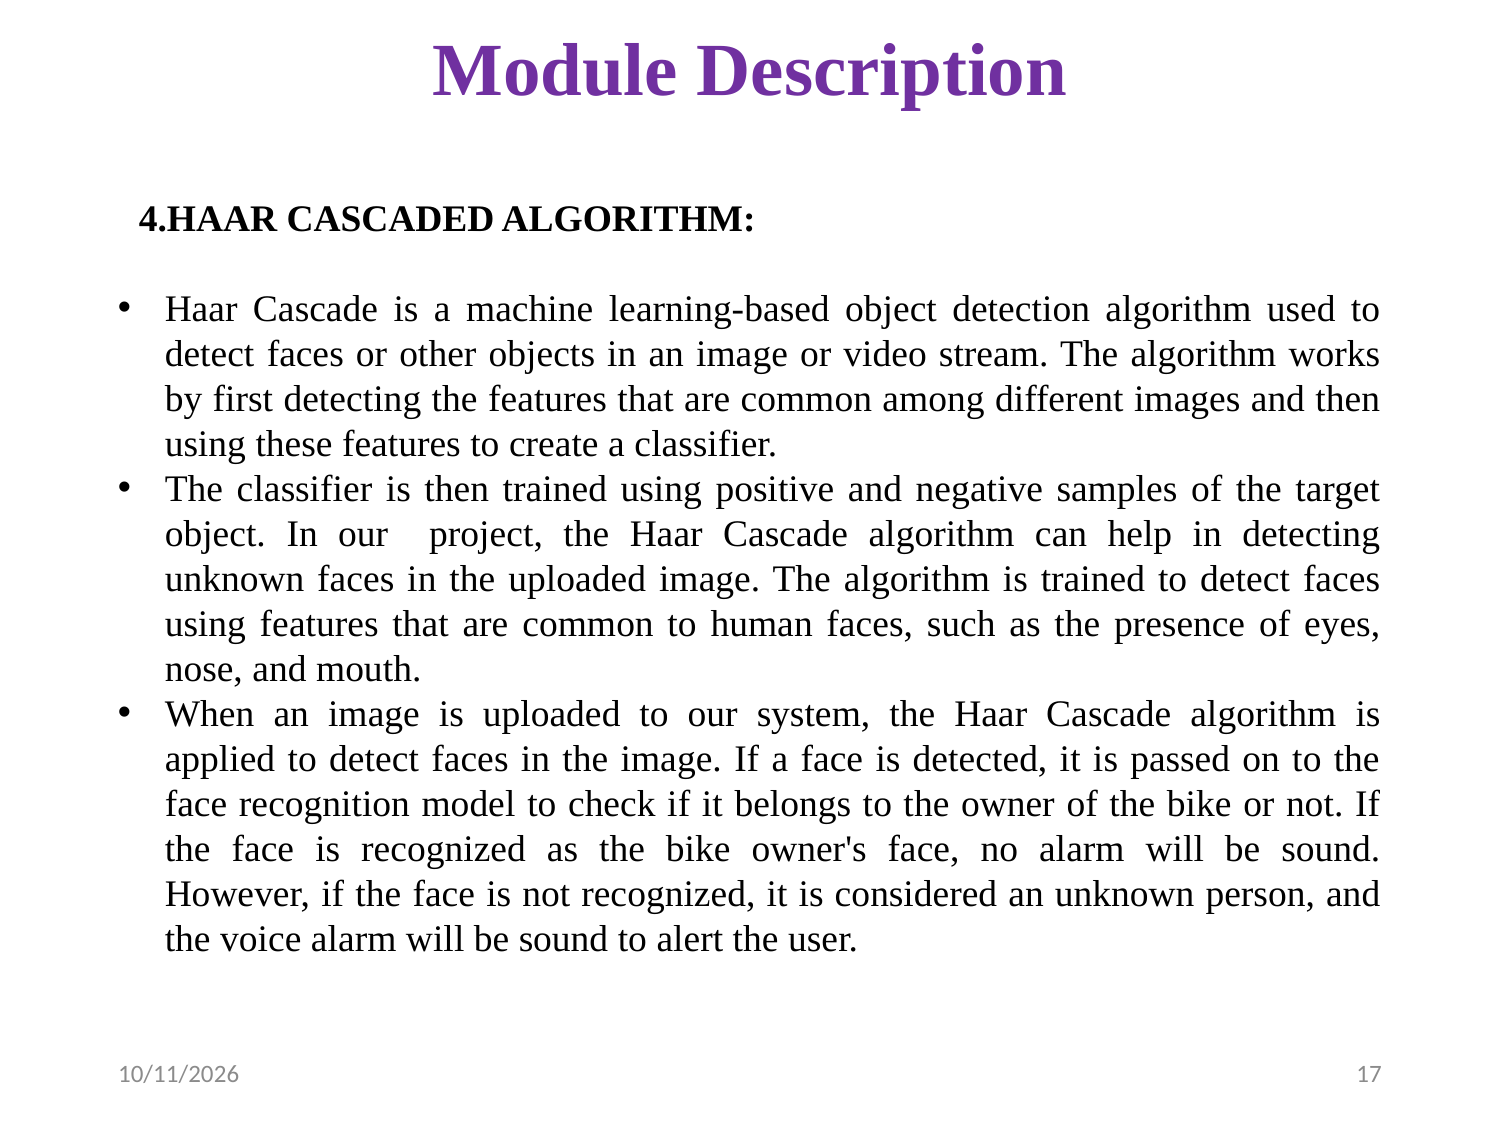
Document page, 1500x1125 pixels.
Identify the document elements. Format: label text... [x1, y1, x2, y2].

title Module Description [103, 27, 1397, 115]
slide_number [103, 1042, 441, 1103]
slide_number 17 [1059, 1042, 1397, 1103]
text_box 4.HAAR CASCADED ALGORITHM: Haar Cascade is a machine learning-based object detection algorithm used to detect faces or other objects in an image or video stream. The algorithm works by first detecting the features that are common among different images and then using these features to create a classifier. The classifier is then trained using positive and negative samples of the target object. In our project, the Haar Cascade algorithm can help in detecting unknown faces in the uploaded image. The algorithm is trained to detect faces using features that are common to human faces, such as the presence of eyes, nose, and mouth. When an image is uploaded to our system, the Haar Cascade algorithm is applied to detect faces in the image. If a face is detected, it is passed on to the face recognition model to check if it belongs to the owner of the bike or not. If the face is recognized as the bike owner's face, no alarm will be sound. However, if the face is not recognized, it is considered an unknown person, and the voice alarm will be sound to alert the user. [103, 186, 1397, 1012]
